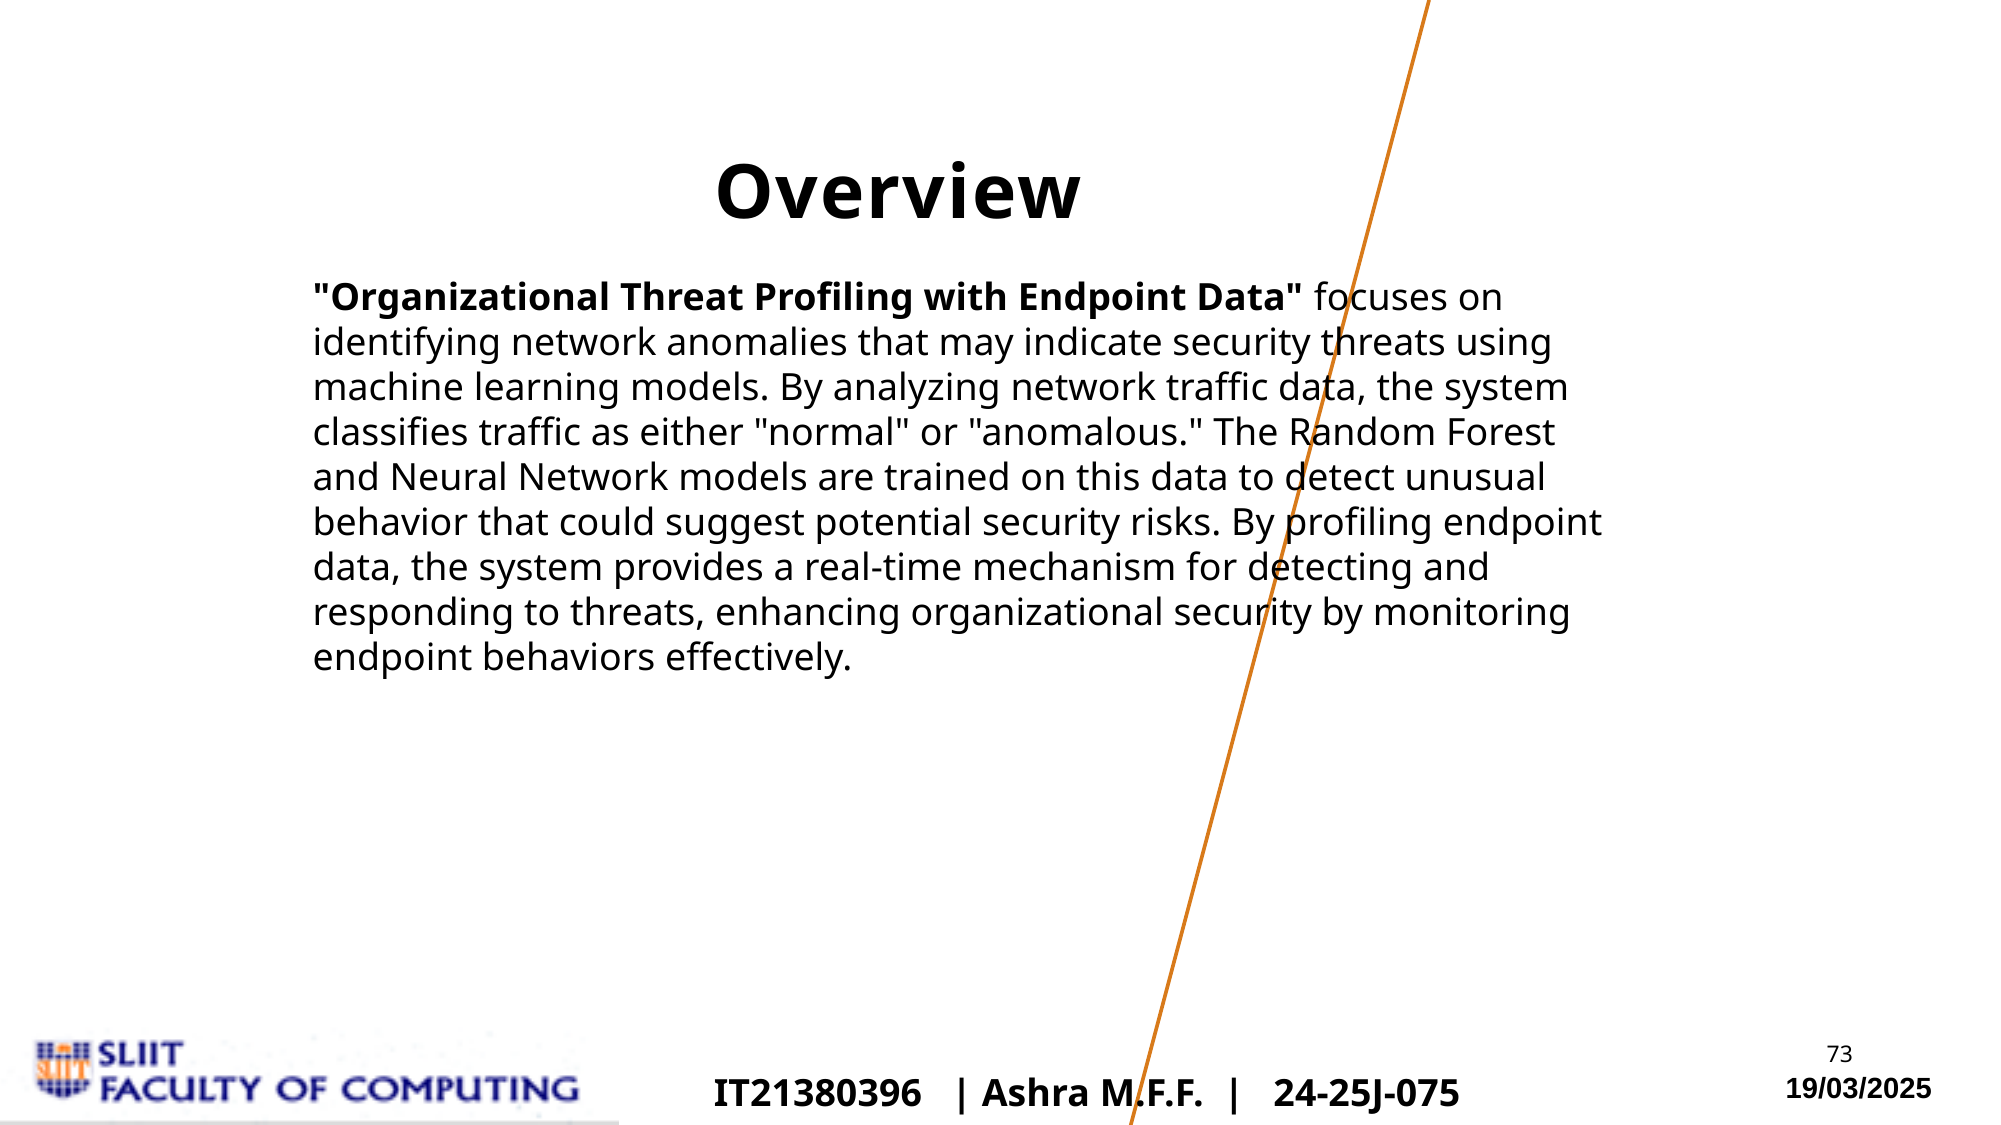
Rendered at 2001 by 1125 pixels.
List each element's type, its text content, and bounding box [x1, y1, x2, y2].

list "Organizational Threat Profiling with Endpoint Data" focuses on identifying network anomalies that may indicate security threats using machine learning models. By analyzing network traffic data, the system classifies traffic as either "normal" or "anomalous." The Random Forest and Neural Network models are trained on this data to detect unusual behavior that could suggest potential security risks. By profiling endpoint data, the system provides a real-time mechanism for detecting and responding to threats, enhancing organizational security by monitoring endpoint behaviors effectively. [312, 265, 1613, 861]
title Overview [699, 116, 1227, 243]
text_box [0, 1013, 2000, 1125]
